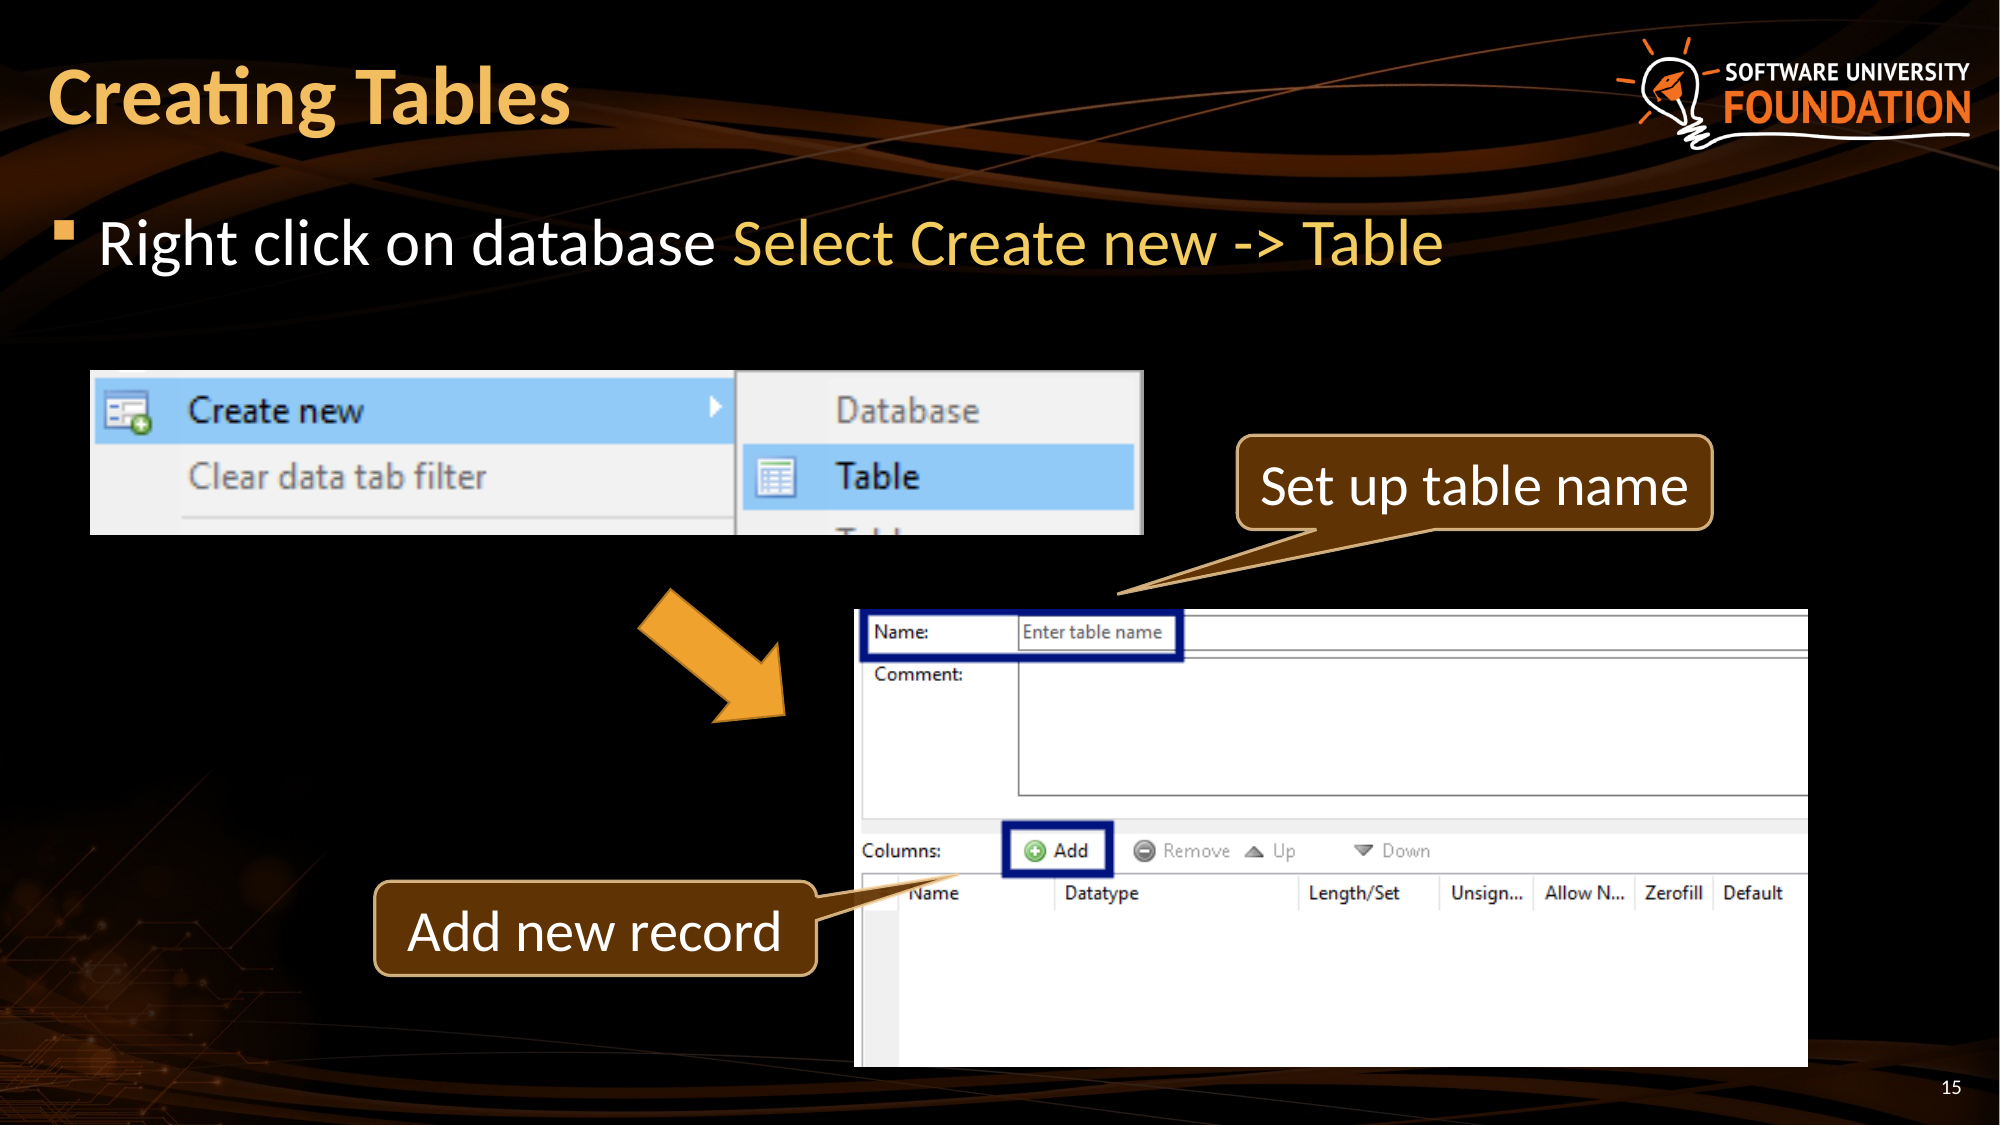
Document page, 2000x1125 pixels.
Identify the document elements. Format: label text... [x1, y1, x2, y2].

text_box Set up table name [1116, 434, 1714, 596]
text_box Add new record [373, 880, 854, 977]
picture [0, 0, 2000, 1125]
text_box [637, 587, 786, 724]
title Creating Tables [30, 6, 1602, 189]
list Right click on database Select Create new -> Table [31, 188, 1968, 1103]
